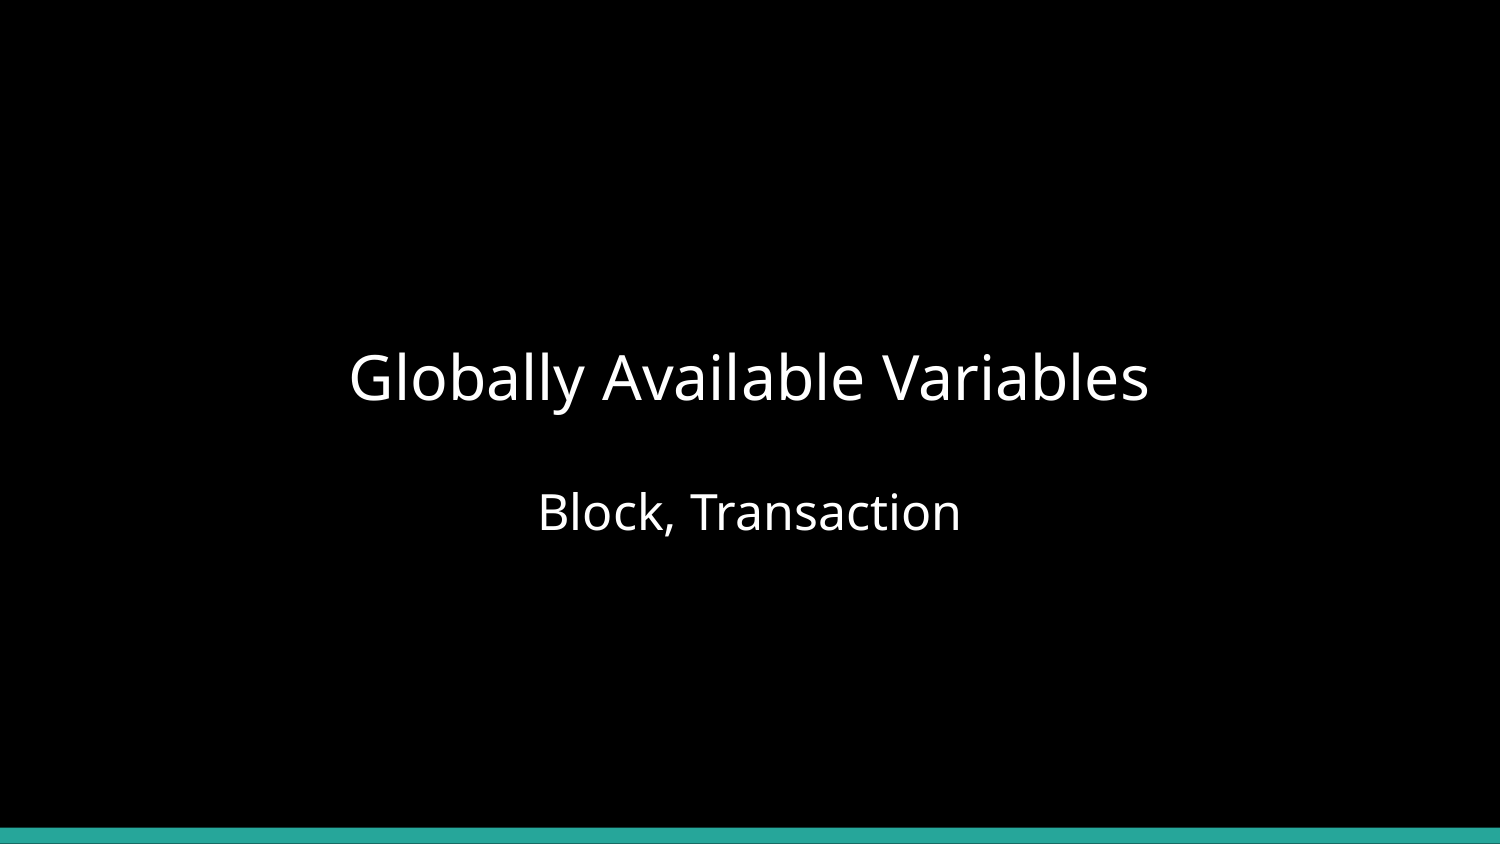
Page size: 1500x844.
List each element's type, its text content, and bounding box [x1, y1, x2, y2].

title Globally Available Variables Block, Transaction [51, 323, 1449, 591]
